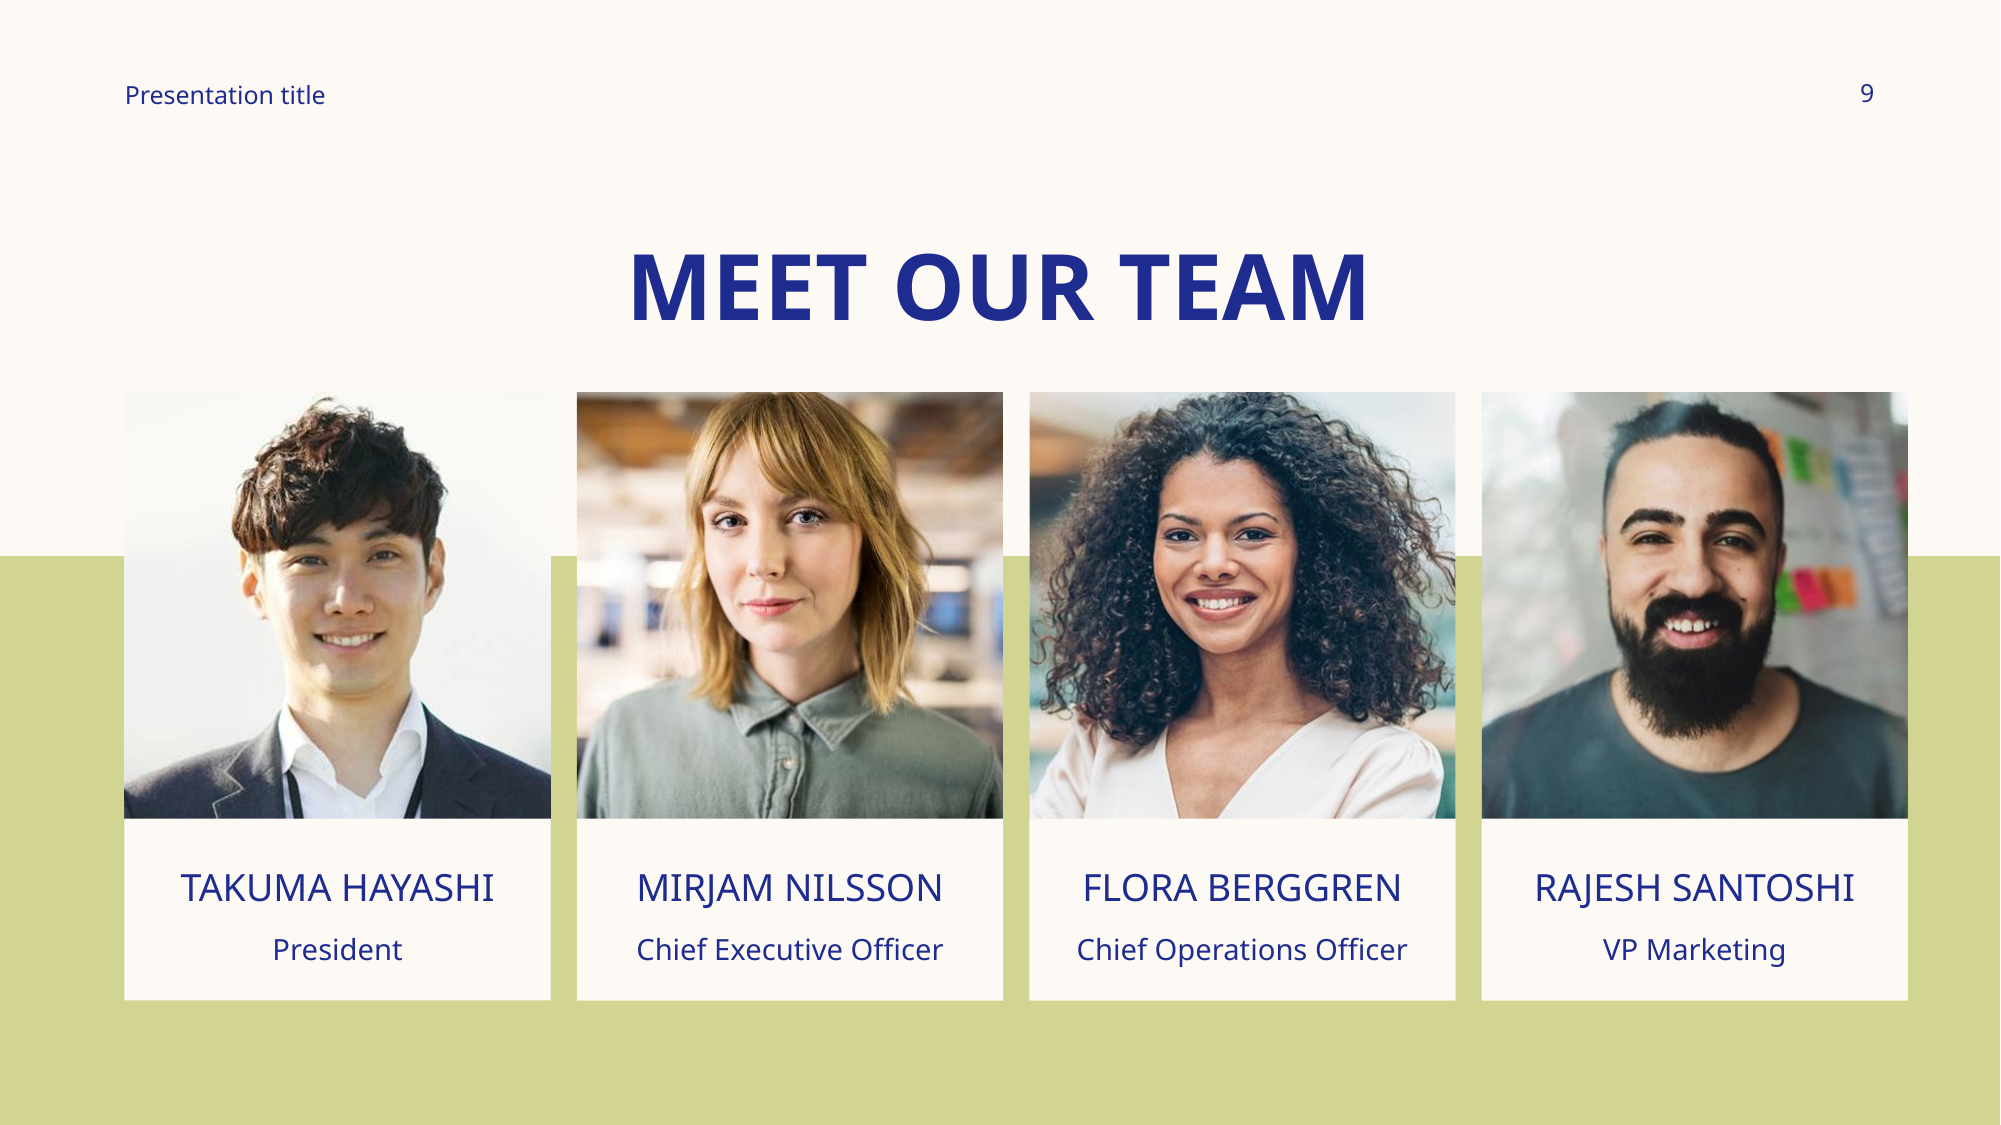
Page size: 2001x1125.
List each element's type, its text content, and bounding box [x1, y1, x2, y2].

title MEET OUR TEAM [124, 123, 1875, 347]
picture [124, 392, 551, 819]
list FLORA BERGGREN​ [1029, 819, 1456, 1001]
slide_number 9 [1712, 75, 1875, 116]
picture [1029, 392, 1456, 819]
footer Presentation title [124, 75, 650, 116]
list Chief Operations Officer [1055, 918, 1430, 979]
list MIRJAM NILSSON [576, 818, 1004, 1001]
list RAJESH SANTOSHI​ [1481, 819, 1908, 1001]
list President [150, 918, 525, 979]
list Chief Executive Officer [602, 918, 978, 979]
picture [1481, 392, 1908, 819]
list TAKUMA HAYASHI [124, 819, 551, 1001]
list VP Marketing [1507, 918, 1883, 979]
picture [576, 392, 1003, 819]
